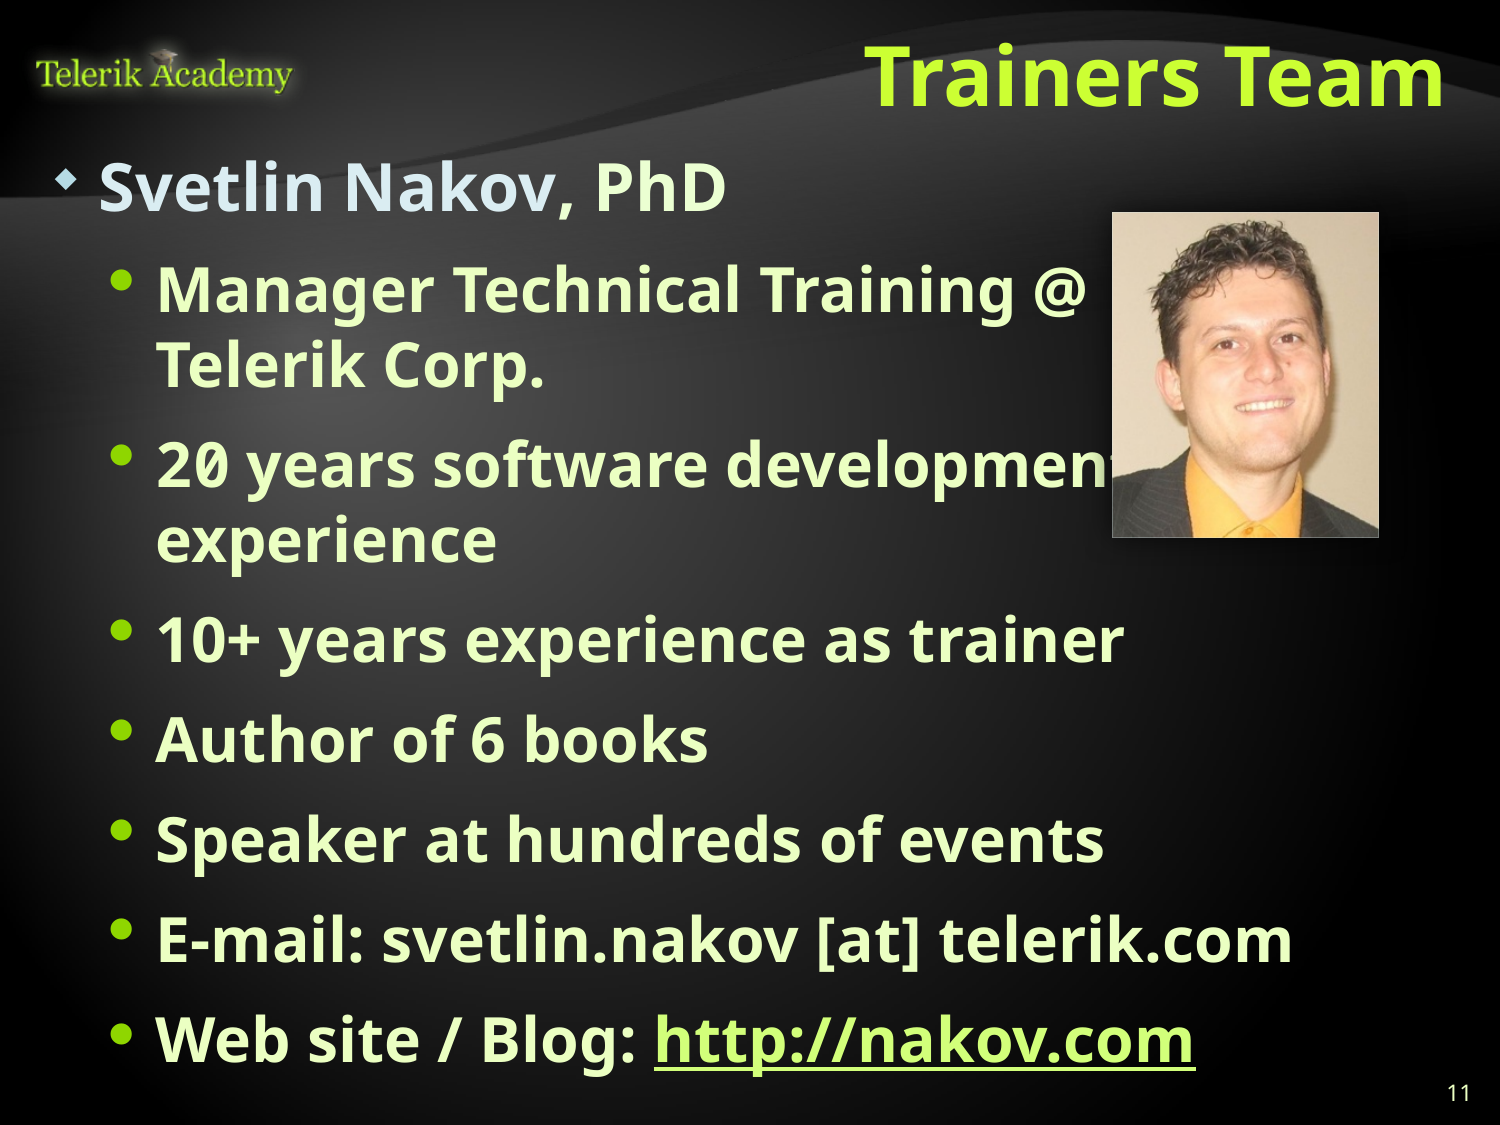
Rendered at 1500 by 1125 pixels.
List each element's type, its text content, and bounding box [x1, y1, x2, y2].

picture [0, 0, 1500, 1125]
title Trainers Team [300, 12, 1463, 137]
slide_number 11 [1412, 1074, 1488, 1113]
list Svetlin Nakov, PhD Manager Technical Training @ Telerik Corp. 20 years software development experience 10+ years experience as trainer Author of 6 books Speaker at hundreds of events E-mail: svetlin.nakov [at] telerik.com Web site / Blog: http://nakov.com [37, 137, 1463, 1100]
